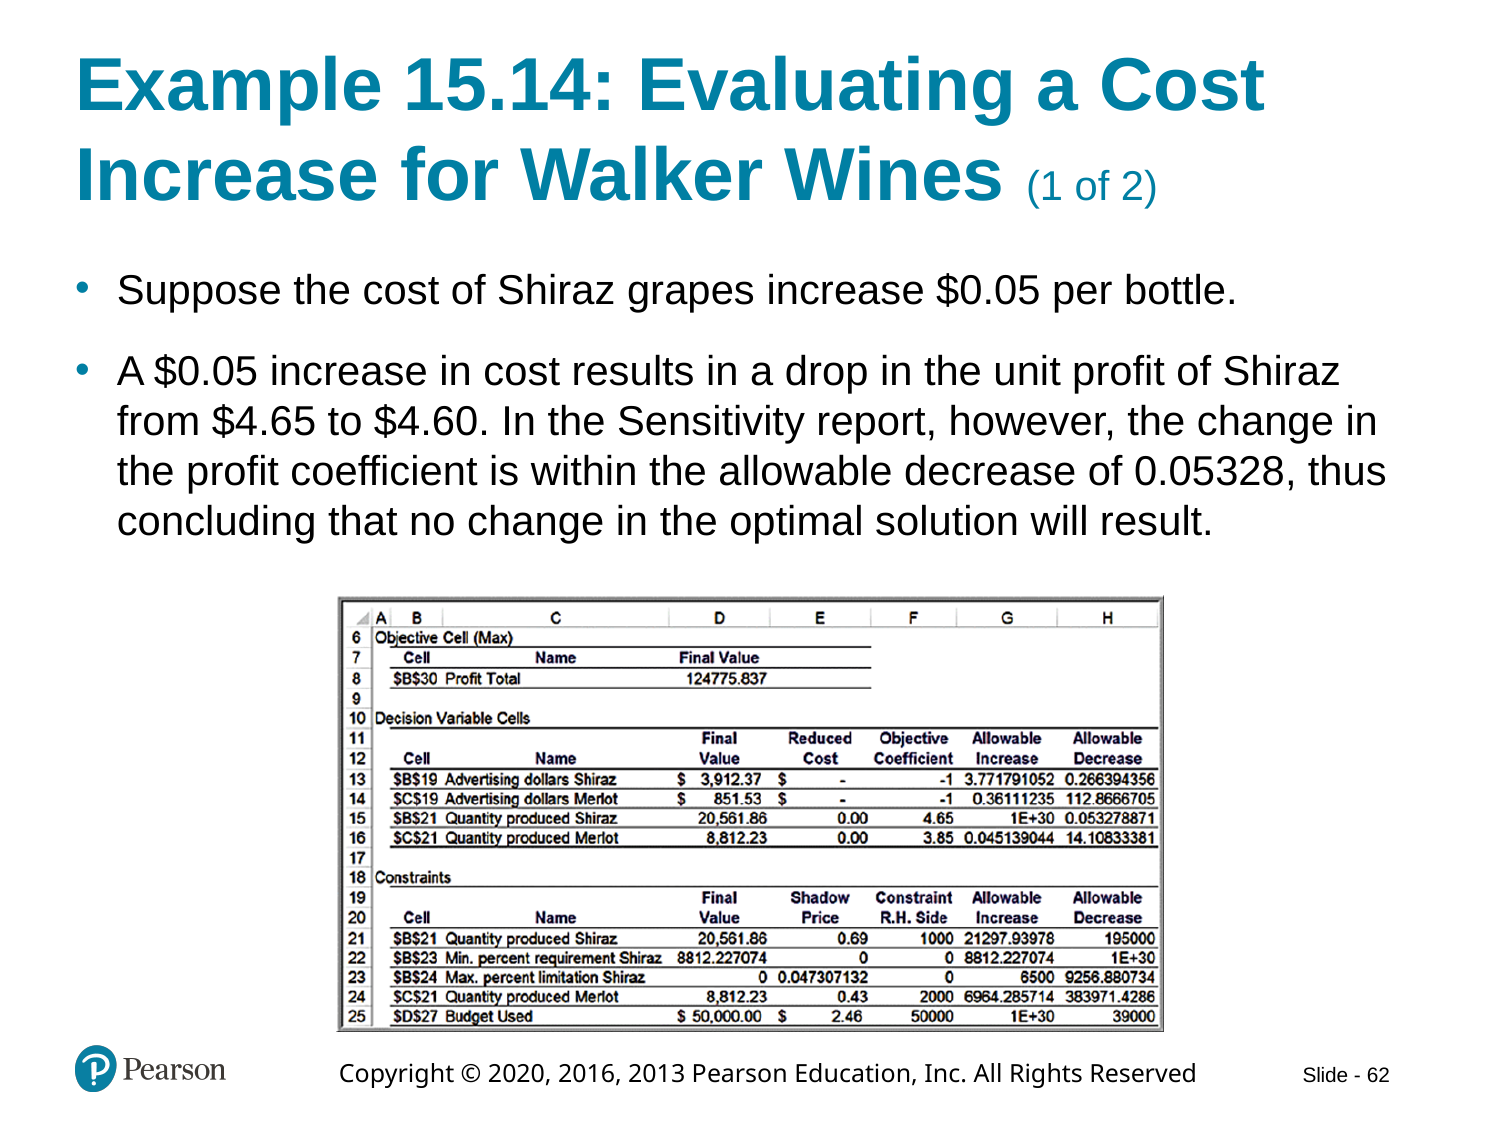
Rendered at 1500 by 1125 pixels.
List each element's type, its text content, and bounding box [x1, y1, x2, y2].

picture [83, 1054, 109, 1079]
title Example 15.14: Evaluating a Cost Increase for Walker Wines (1 of 2) [75, 35, 1432, 216]
list Suppose the cost of Shiraz grapes increase $0.05 per bottle. A $0.05 increase in cost results in a drop in the unit profit of Shiraz from $4.65 to $4.60. In the Sensitivity report, however, the change in the profit coefficient is within the allowable decrease of 0.05328, thus concluding that no change in the optimal solution will result. [75, 262, 1425, 577]
picture [75, 1078, 86, 1092]
picture [75, 1045, 90, 1061]
picture [335, 595, 1164, 1032]
picture [101, 1045, 226, 1092]
